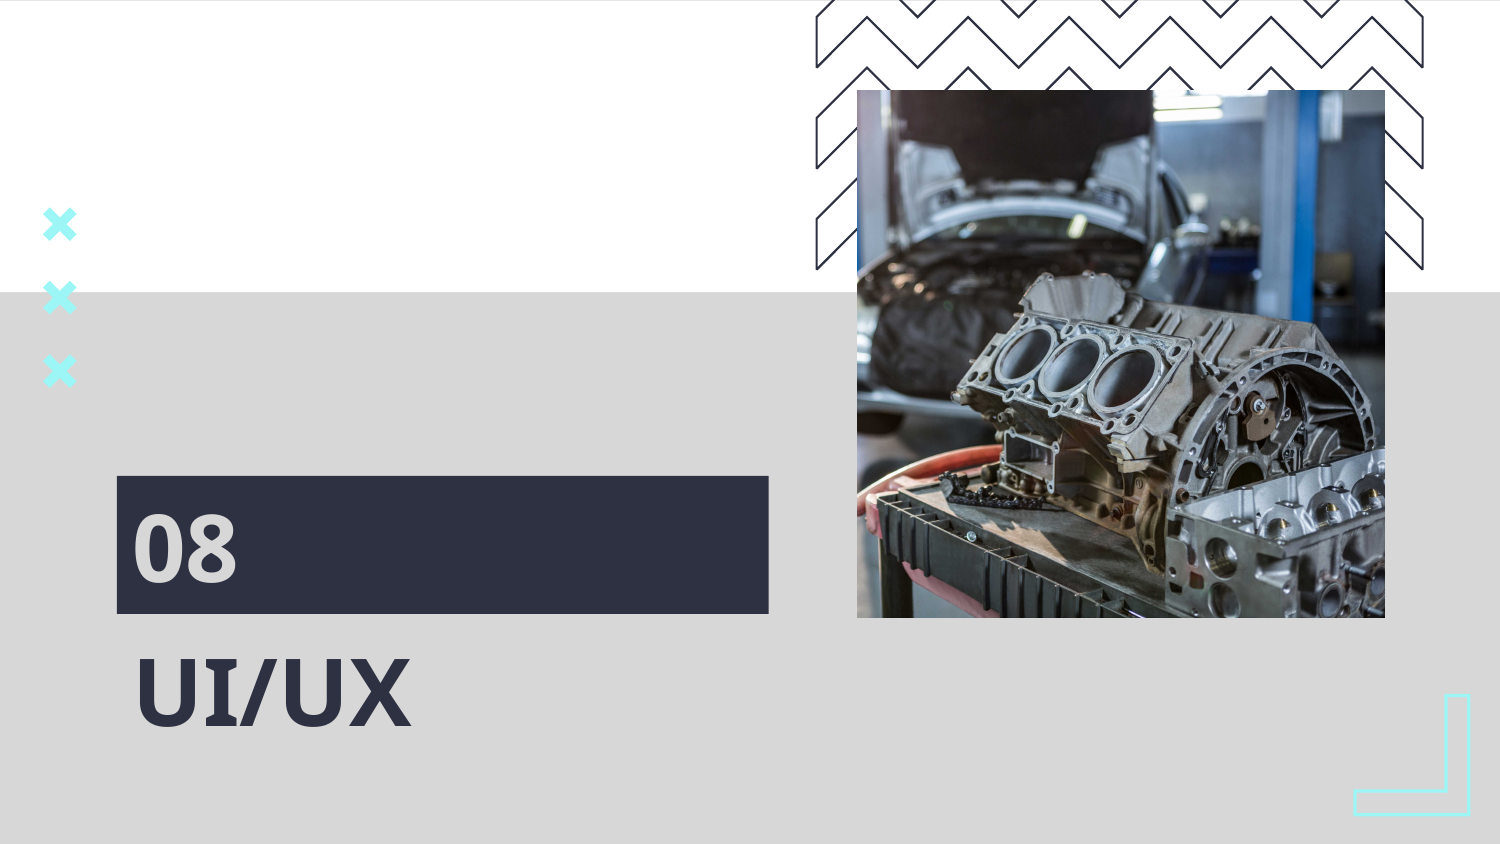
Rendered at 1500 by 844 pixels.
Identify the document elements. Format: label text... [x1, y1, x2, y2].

title 08 [116, 475, 769, 614]
title UI/UX [116, 617, 857, 756]
picture [857, 90, 1386, 619]
